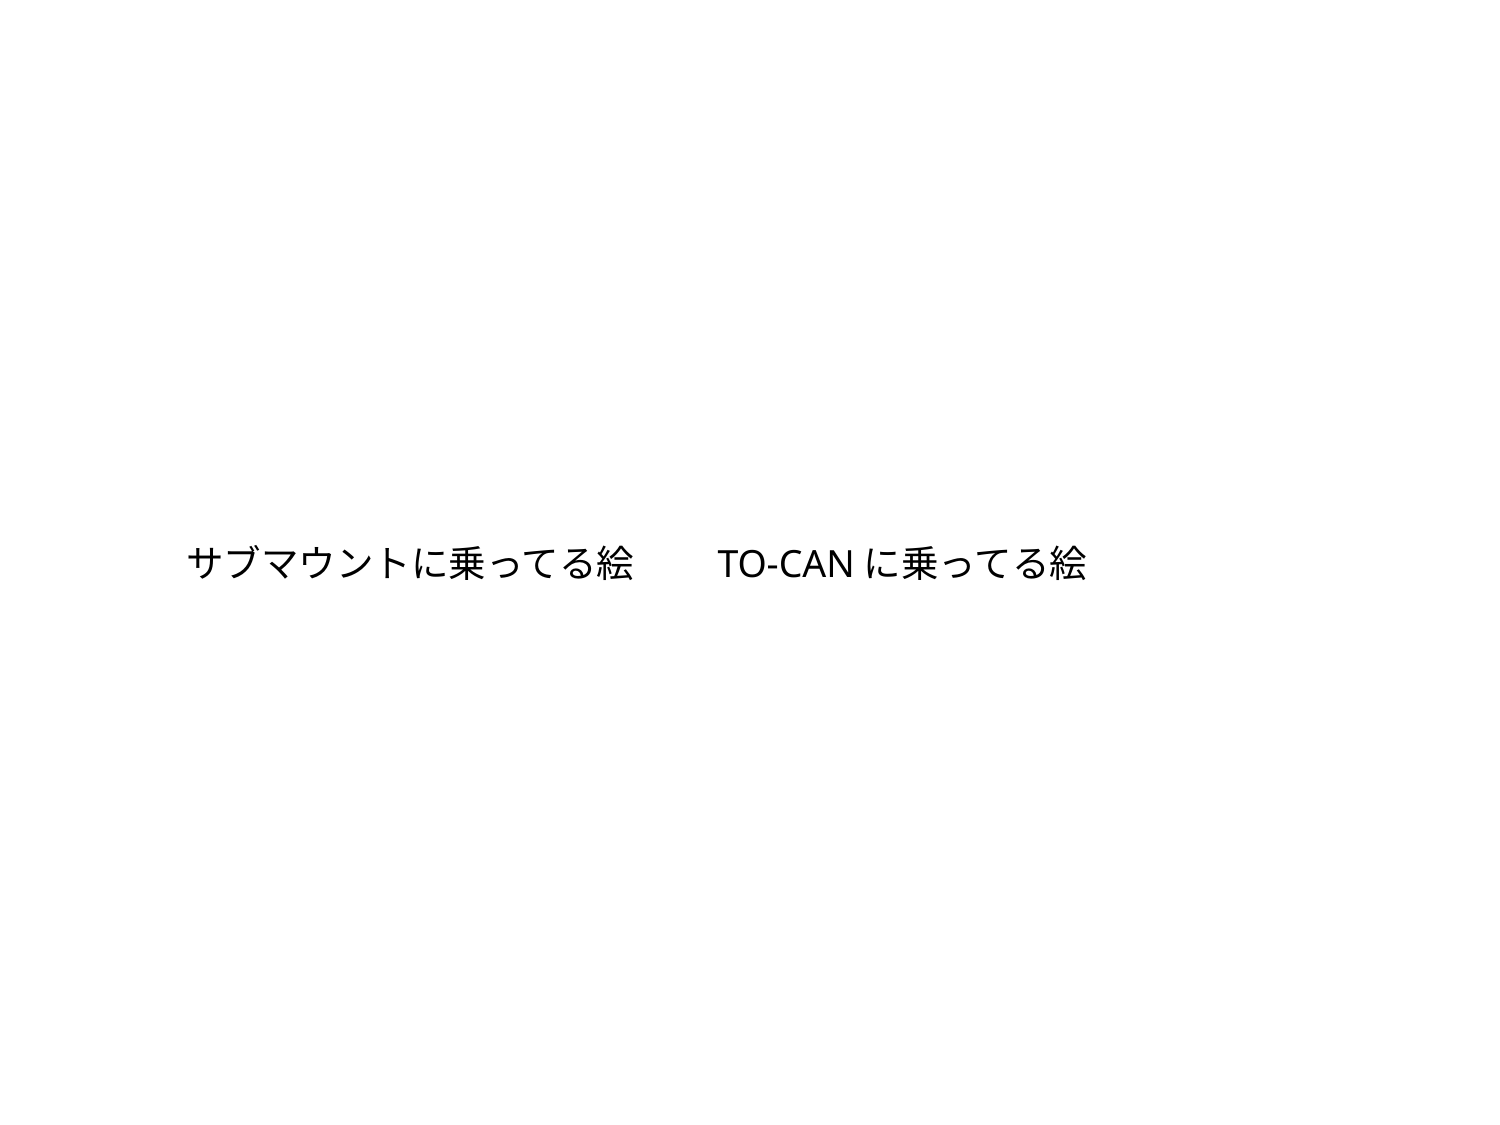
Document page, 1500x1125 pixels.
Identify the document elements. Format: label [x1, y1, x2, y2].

text_box [171, 532, 1270, 593]
